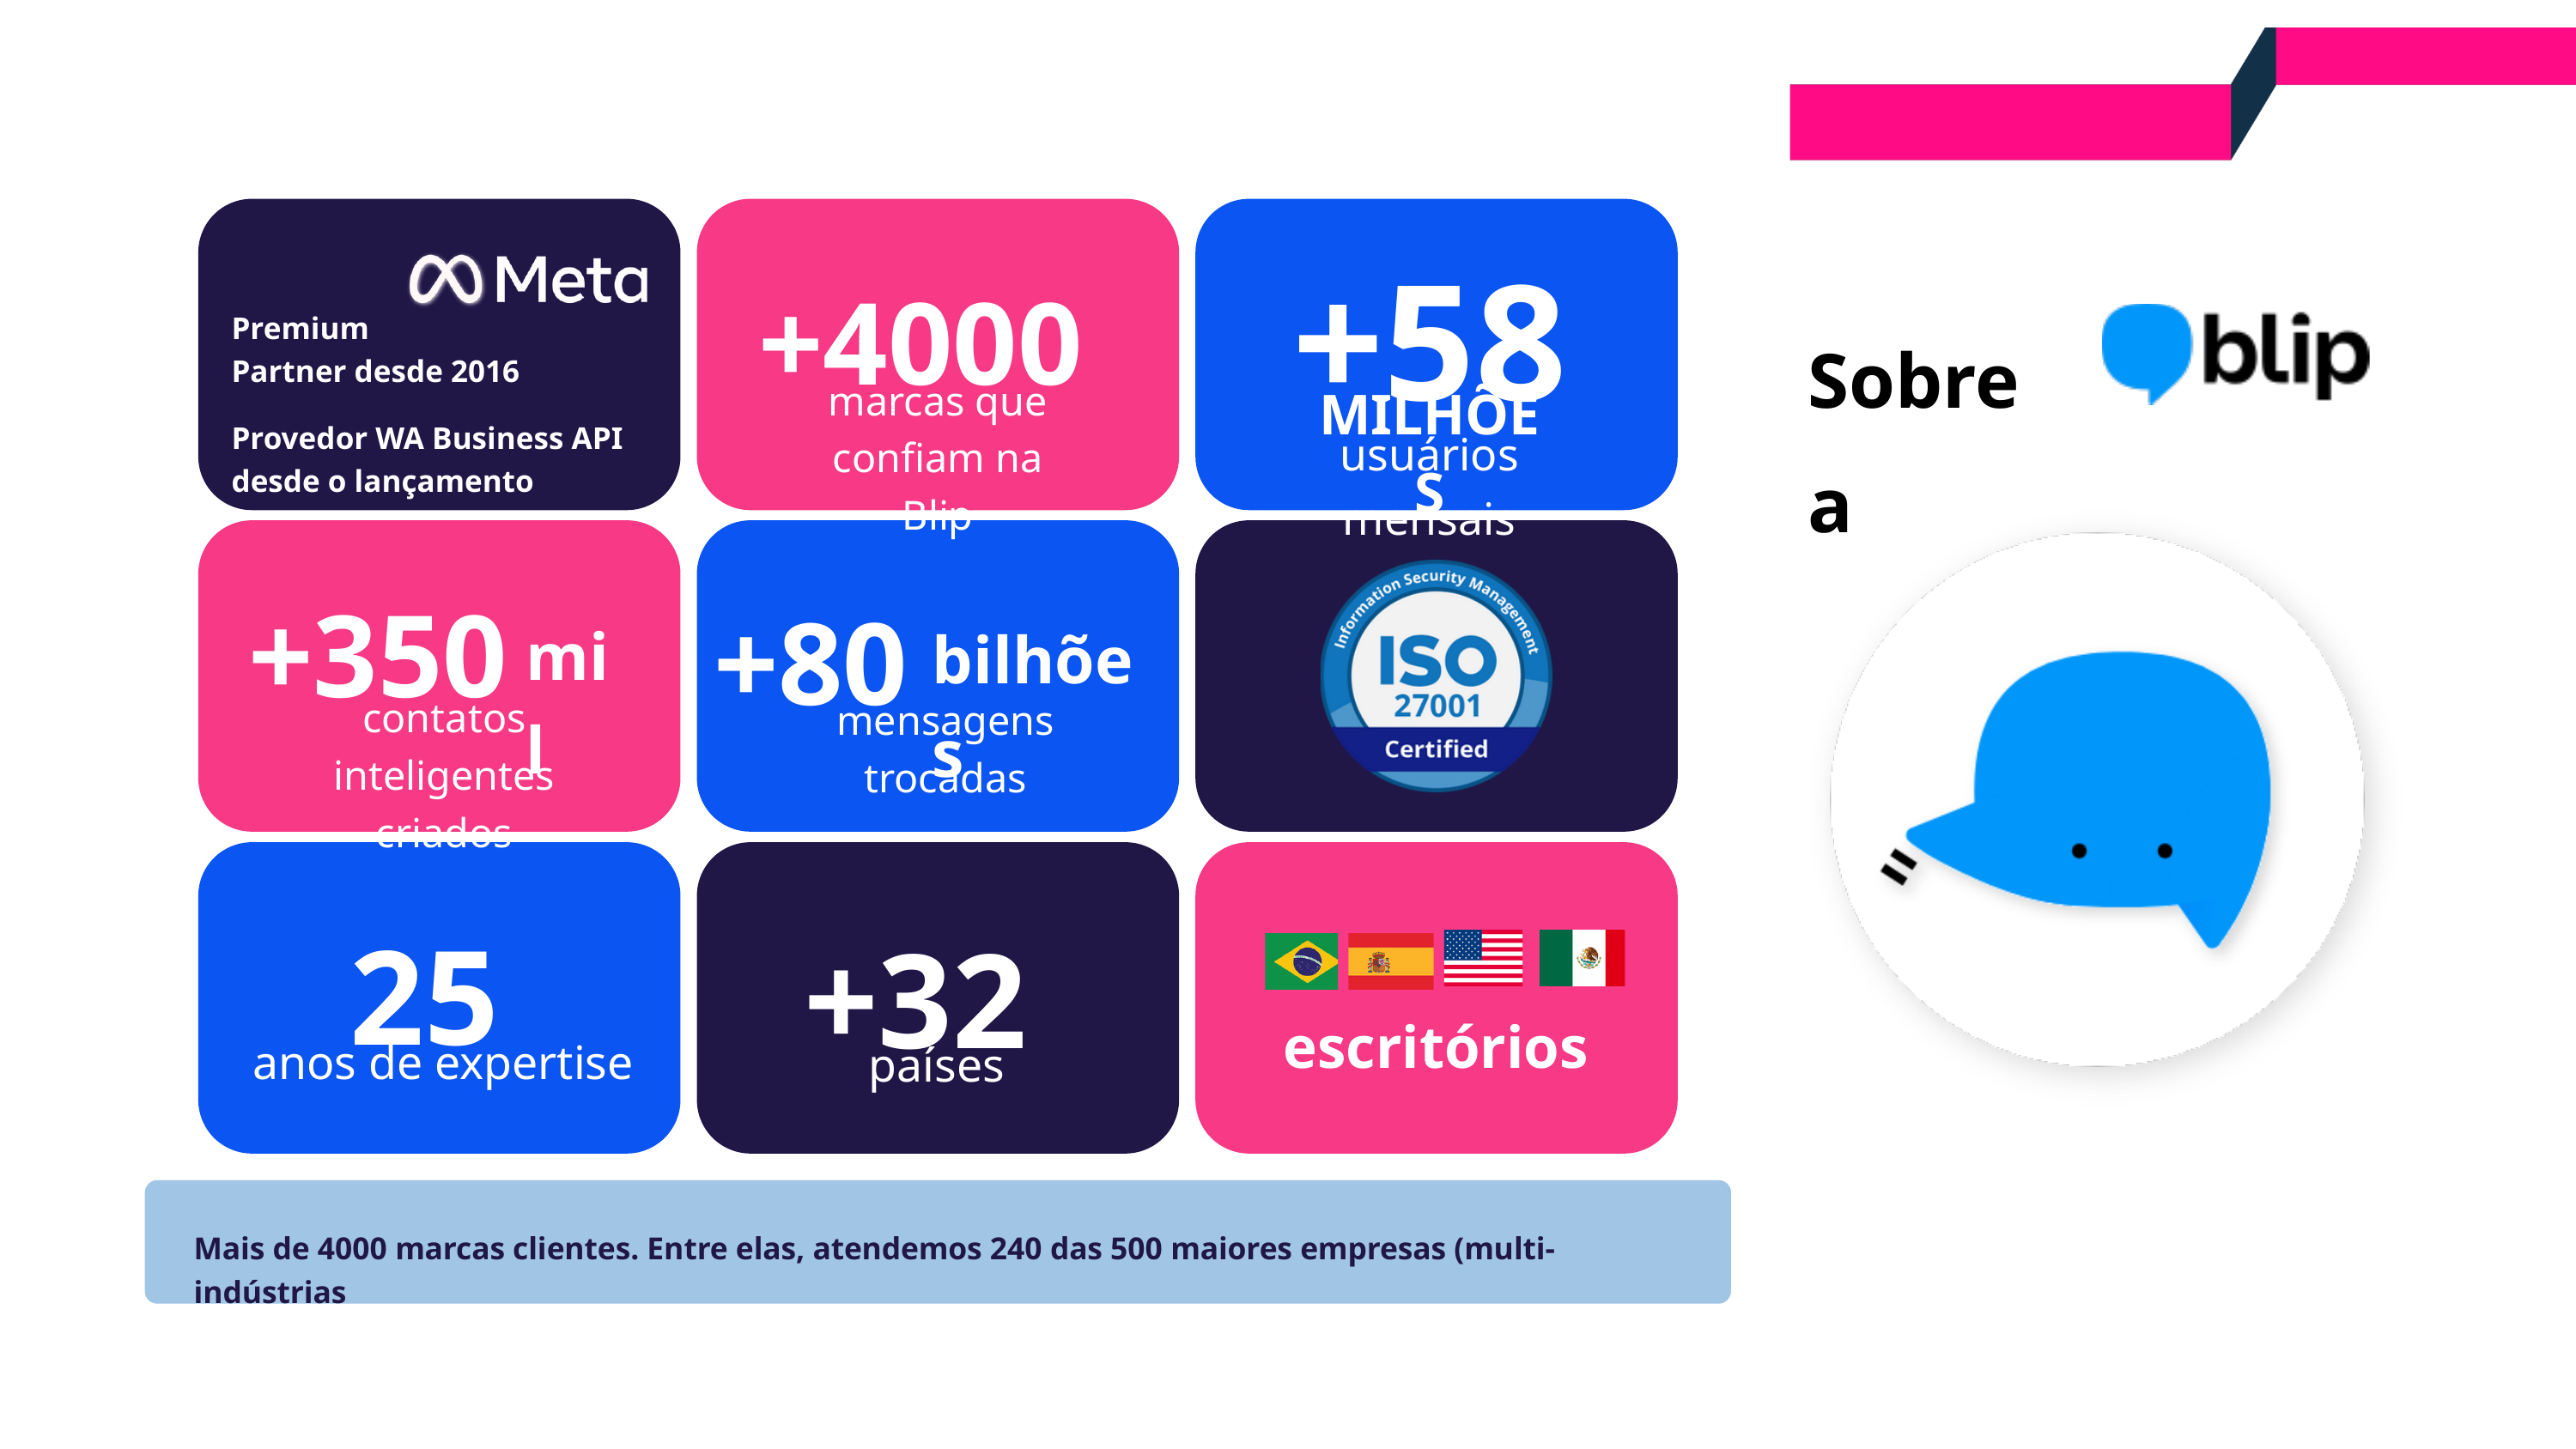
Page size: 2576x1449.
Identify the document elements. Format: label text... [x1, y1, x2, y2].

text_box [696, 837, 1180, 1155]
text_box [1194, 515, 1678, 833]
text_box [197, 515, 681, 833]
text_box [1807, 510, 2403, 1106]
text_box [696, 515, 1180, 833]
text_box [197, 193, 681, 511]
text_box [696, 193, 1180, 511]
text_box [197, 837, 681, 1155]
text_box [1194, 193, 1678, 511]
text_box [144, 1174, 1732, 1304]
text_box Sobre a [1807, 384, 2029, 548]
picture [1789, 0, 2576, 628]
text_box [1194, 837, 1678, 1155]
